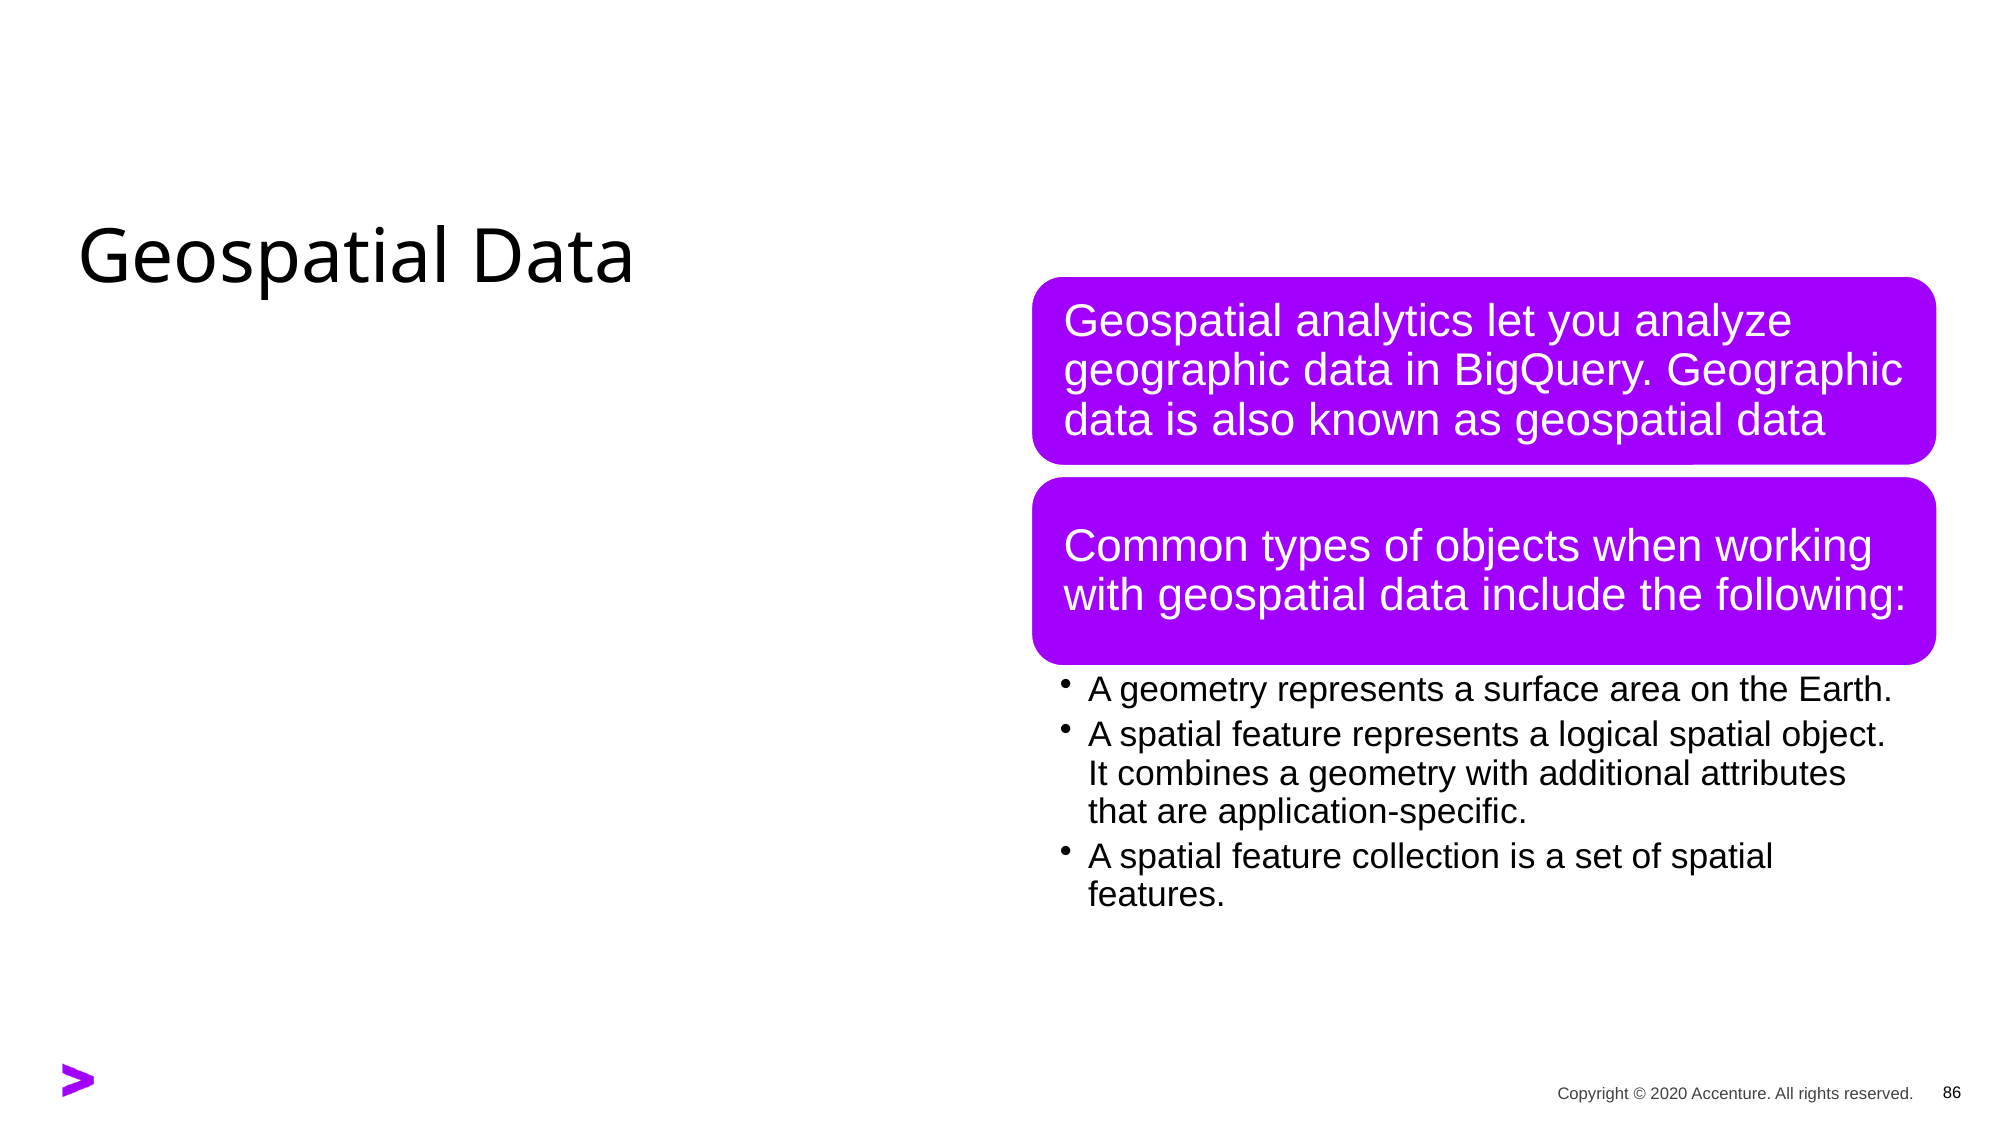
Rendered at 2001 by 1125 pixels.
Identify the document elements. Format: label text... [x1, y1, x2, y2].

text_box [1031, 224, 1938, 964]
picture [62, 1063, 94, 1097]
title Geospatial Data [62, 224, 969, 493]
slide_number 86 [1921, 1075, 1984, 1110]
